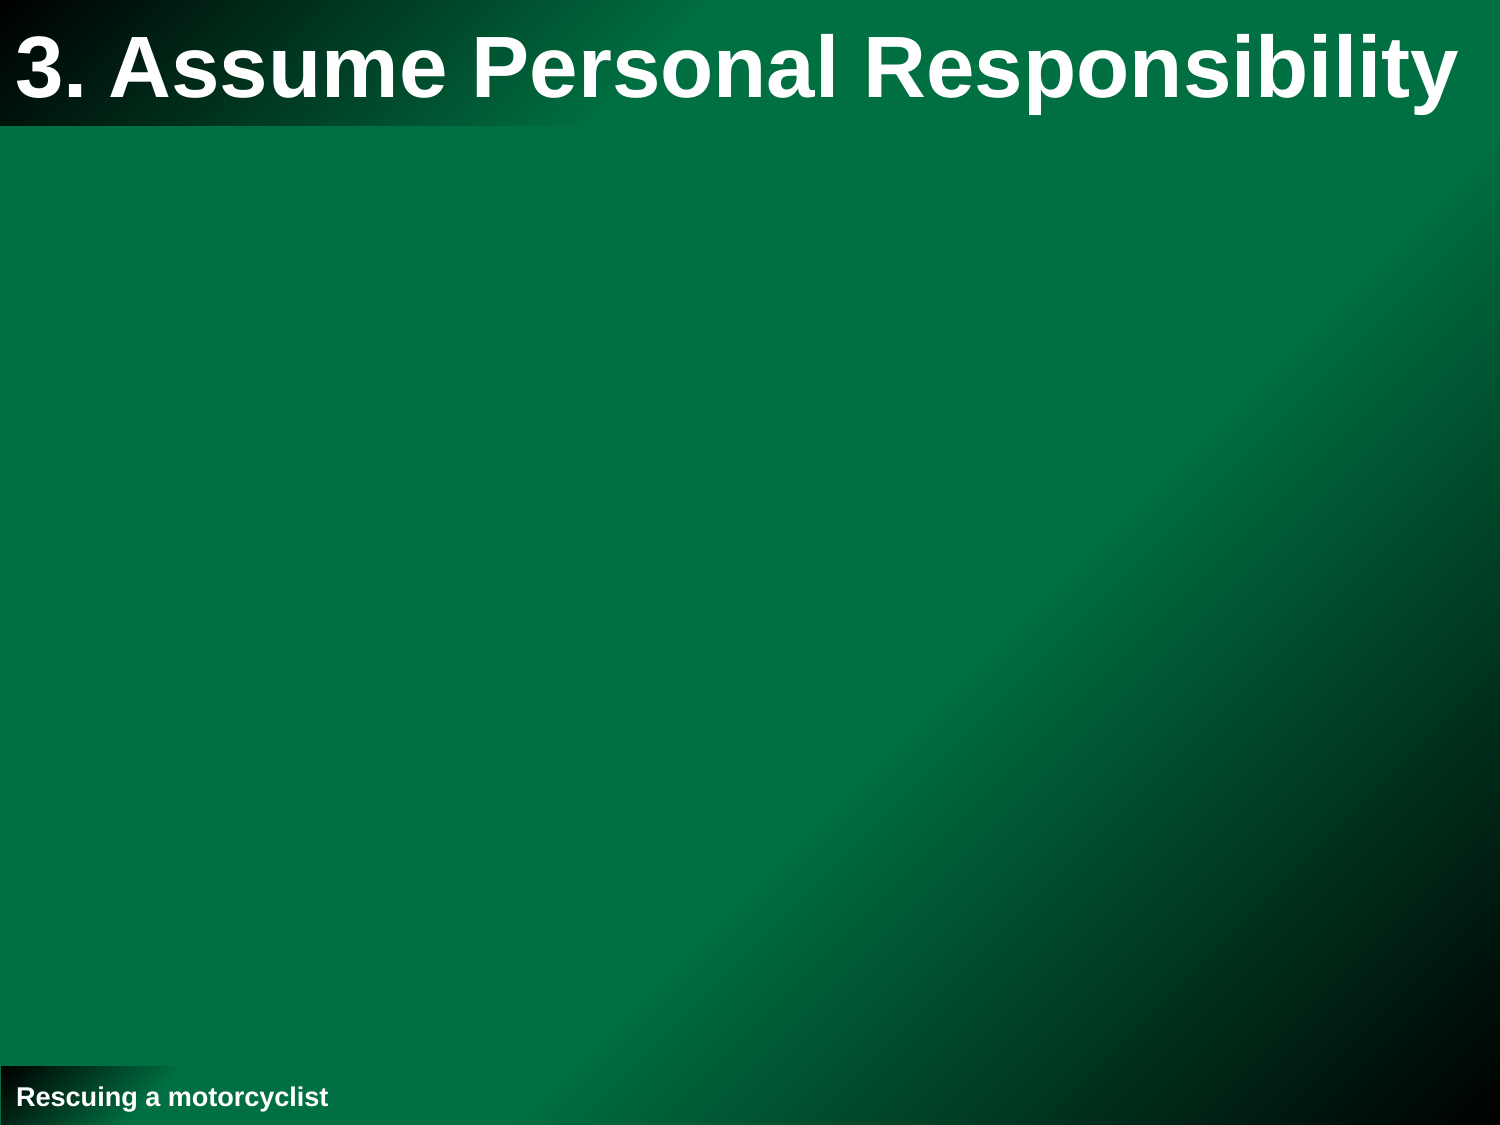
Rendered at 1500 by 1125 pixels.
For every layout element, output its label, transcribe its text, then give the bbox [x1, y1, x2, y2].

text_box Rescuing a motorcyclist [1, 1066, 356, 1125]
text_box 3. Assume Personal Responsibility [0, 0, 1500, 126]
